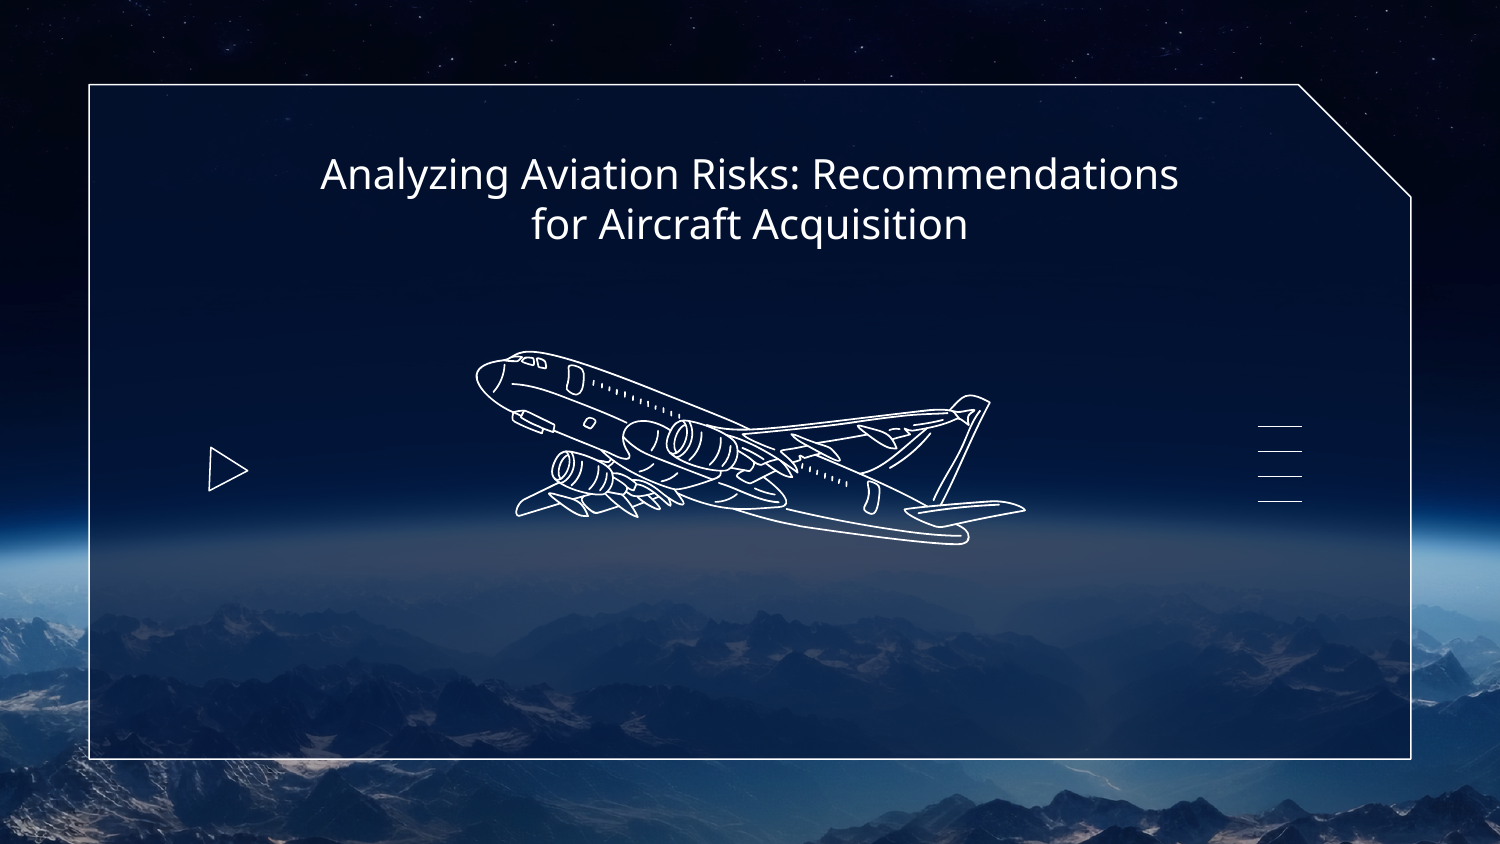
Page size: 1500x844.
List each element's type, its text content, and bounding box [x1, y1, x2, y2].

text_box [191, 350, 1303, 546]
title Analyzing Aviation Risks: Recommendations for Aircraft Acquisition [277, 132, 1223, 295]
picture [0, 0, 1500, 844]
